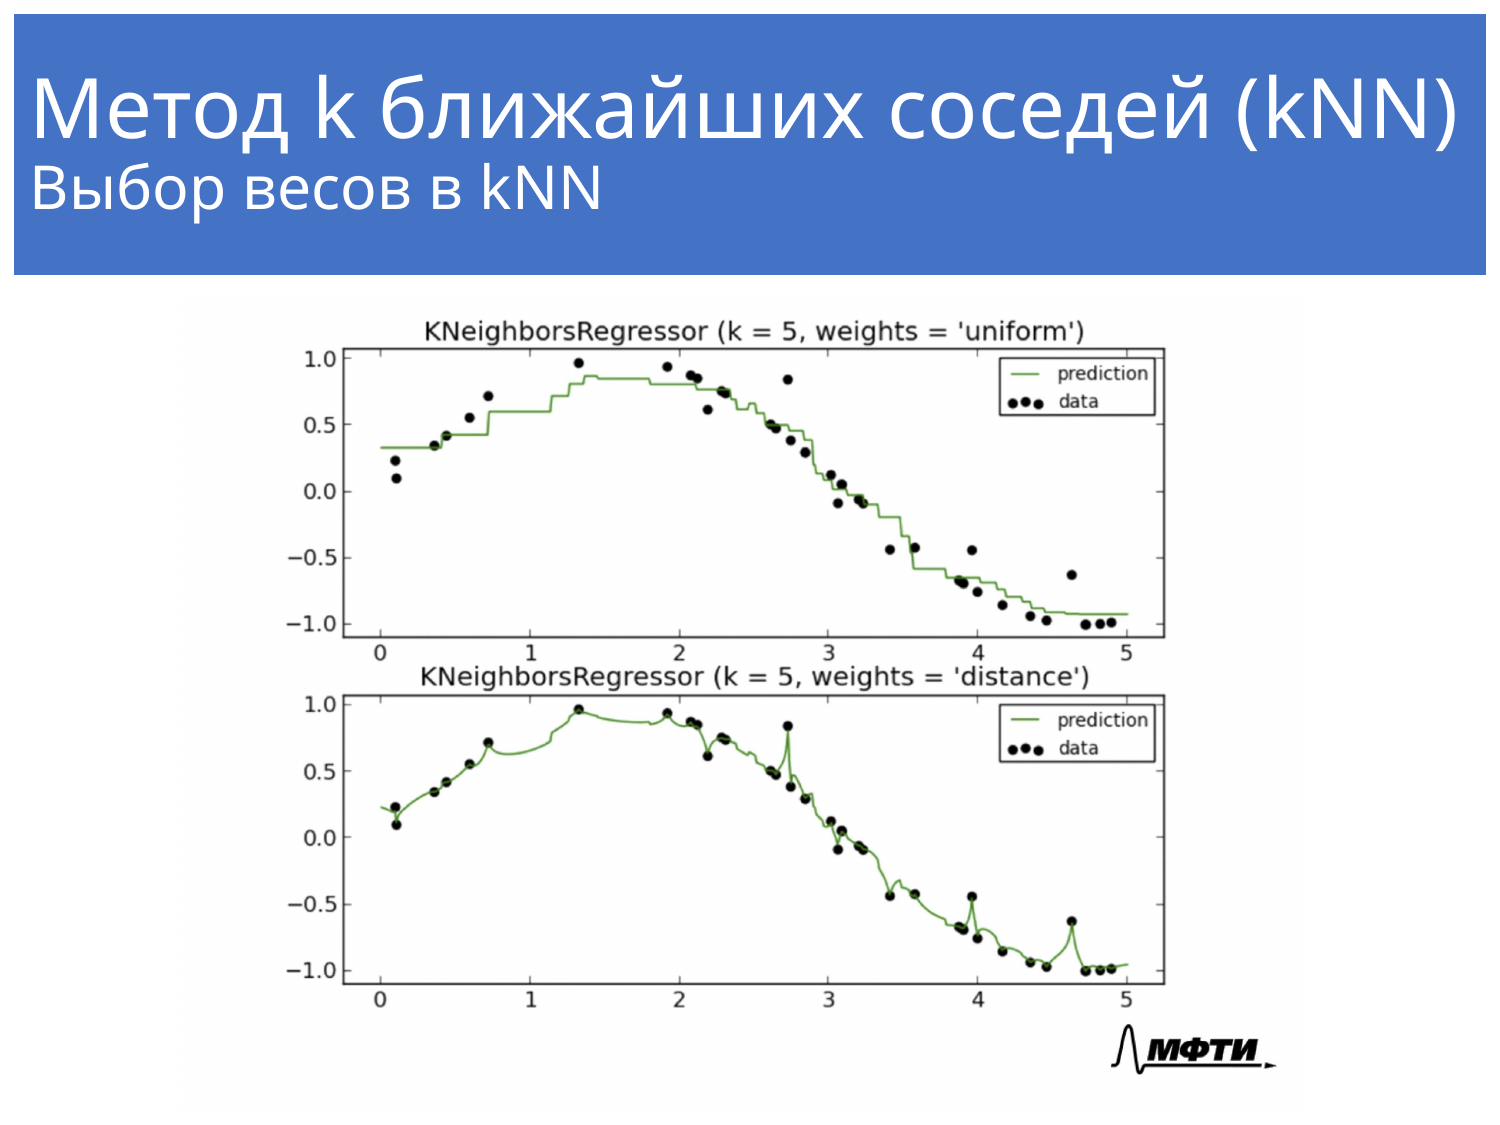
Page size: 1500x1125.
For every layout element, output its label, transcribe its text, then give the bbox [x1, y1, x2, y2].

title Метод k ближайших соседей (kNN) Выбор весов в kNN [14, 14, 1486, 275]
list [177, 295, 1306, 1111]
